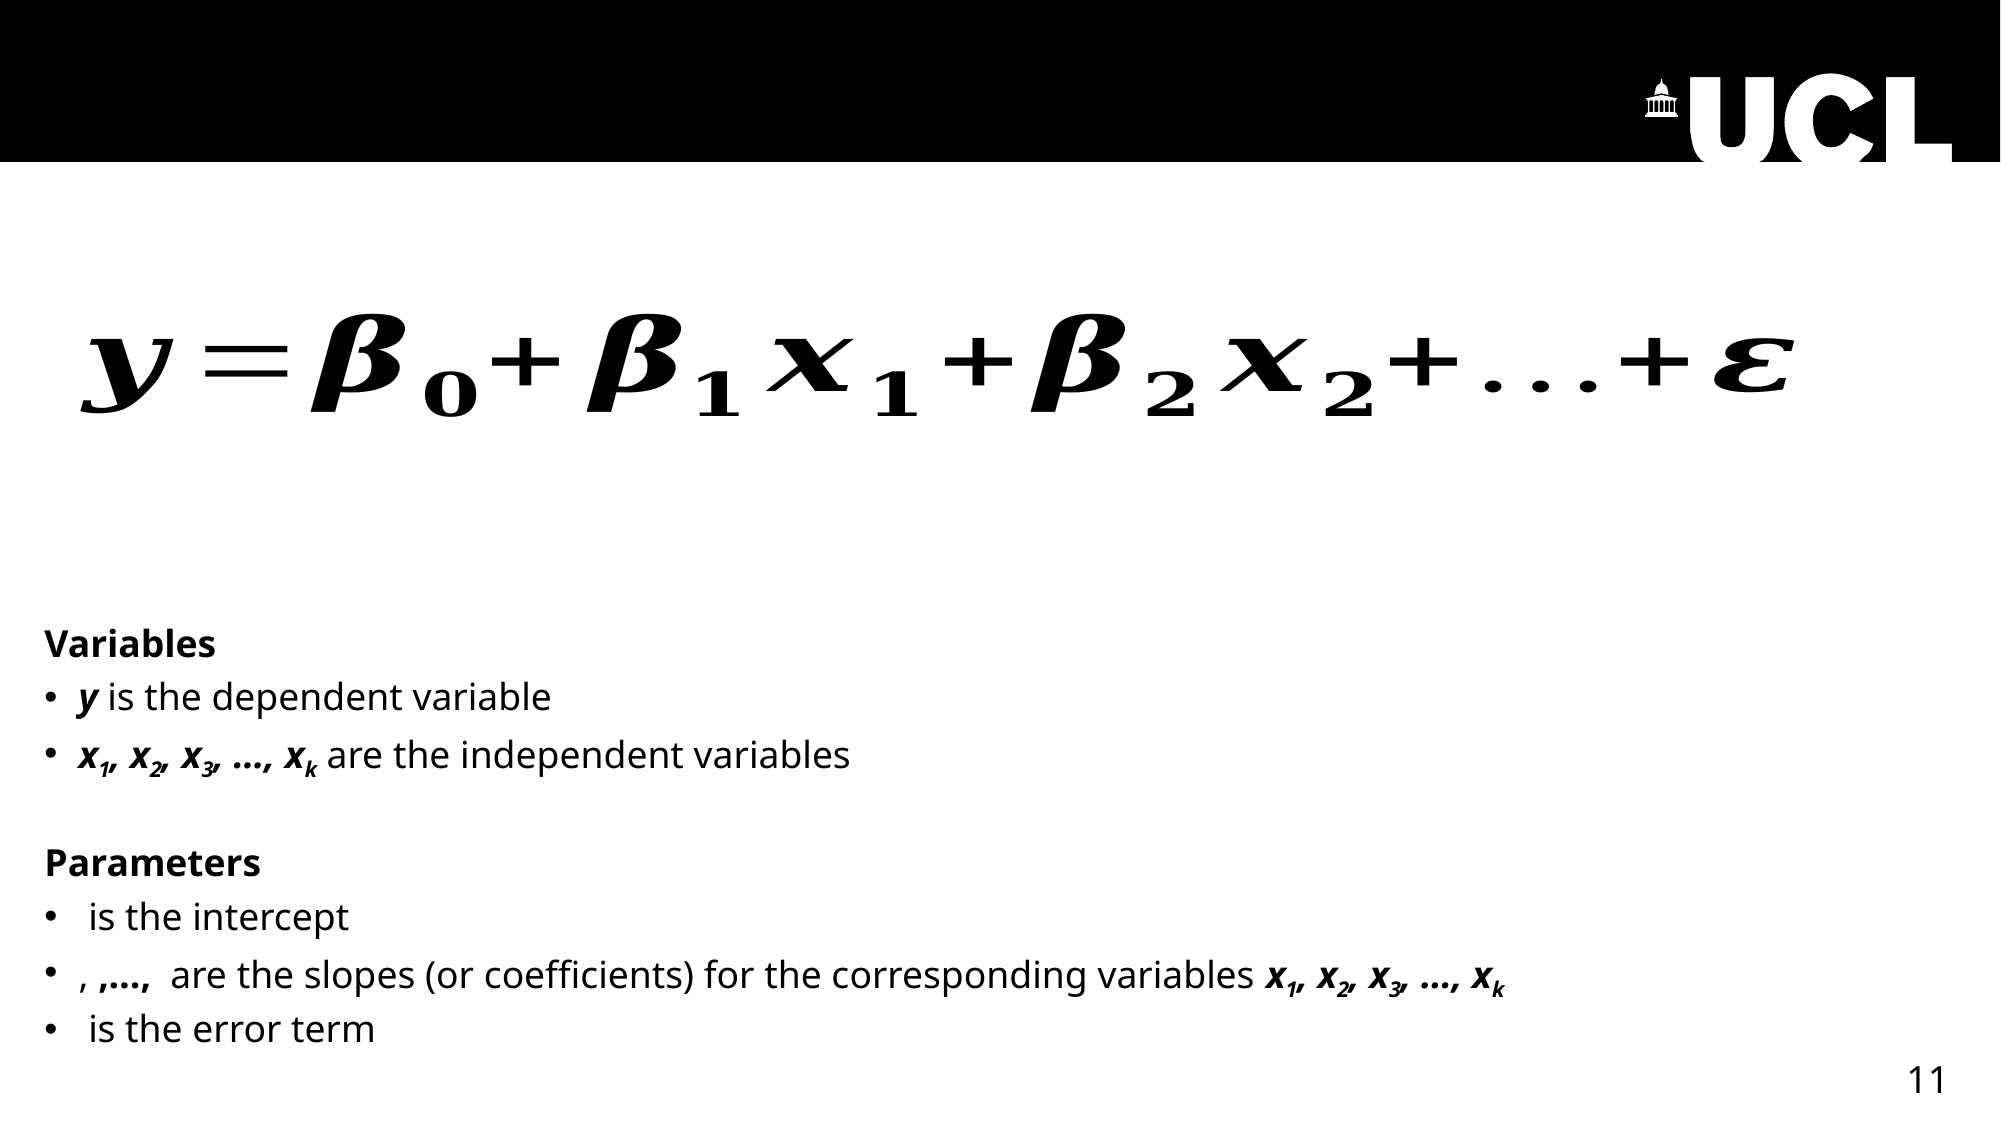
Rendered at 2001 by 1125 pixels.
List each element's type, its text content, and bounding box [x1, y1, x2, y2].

title Multivariable Linear Regression Model [137, 59, 1863, 177]
text_box 11 [1891, 1049, 1981, 1073]
